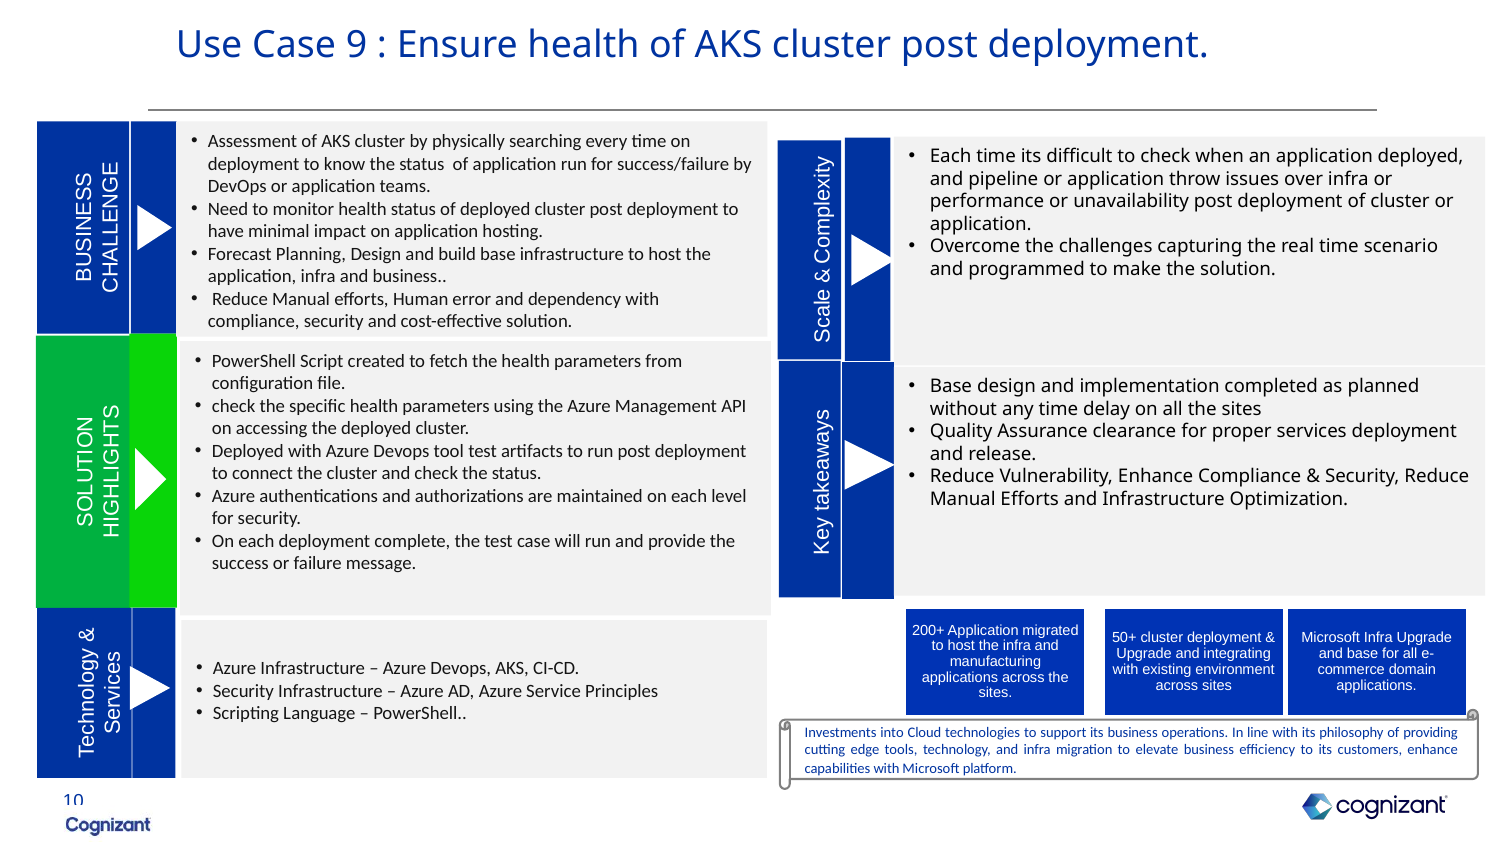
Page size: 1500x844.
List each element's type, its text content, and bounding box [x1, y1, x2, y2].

picture [51, 805, 164, 842]
text_box Use Case 9 : Ensure health of AKS cluster post deployment. [39, 25, 1347, 83]
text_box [890, 607, 1467, 722]
text_box Investments into Cloud technologies to support its business operations. In line with its philosophy of providing cutting edge tools, technology, and infra migration to elevate business efficiency to its customers, enhance capabilities with Microsoft platform. [779, 709, 1478, 789]
text_box Each time its difficult to check when an application deployed, and pipeline or application throw issues over infra or performance or unavailability post deployment of cluster or application. Overcome the challenges capturing the real time scenario and programmed to make the solution. [1378, 136, 1486, 366]
slide_number 10 [63, 787, 101, 805]
picture [1289, 781, 1458, 832]
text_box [35, 110, 1378, 778]
text_box Base design and implementation completed as planned without any time delay on all the sites Quality Assurance clearance for proper services deployment and release. Reduce Vulnerability, Enhance Compliance & Security, Reduce Manual Efforts and Infrastructure Optimization. [1378, 366, 1486, 596]
